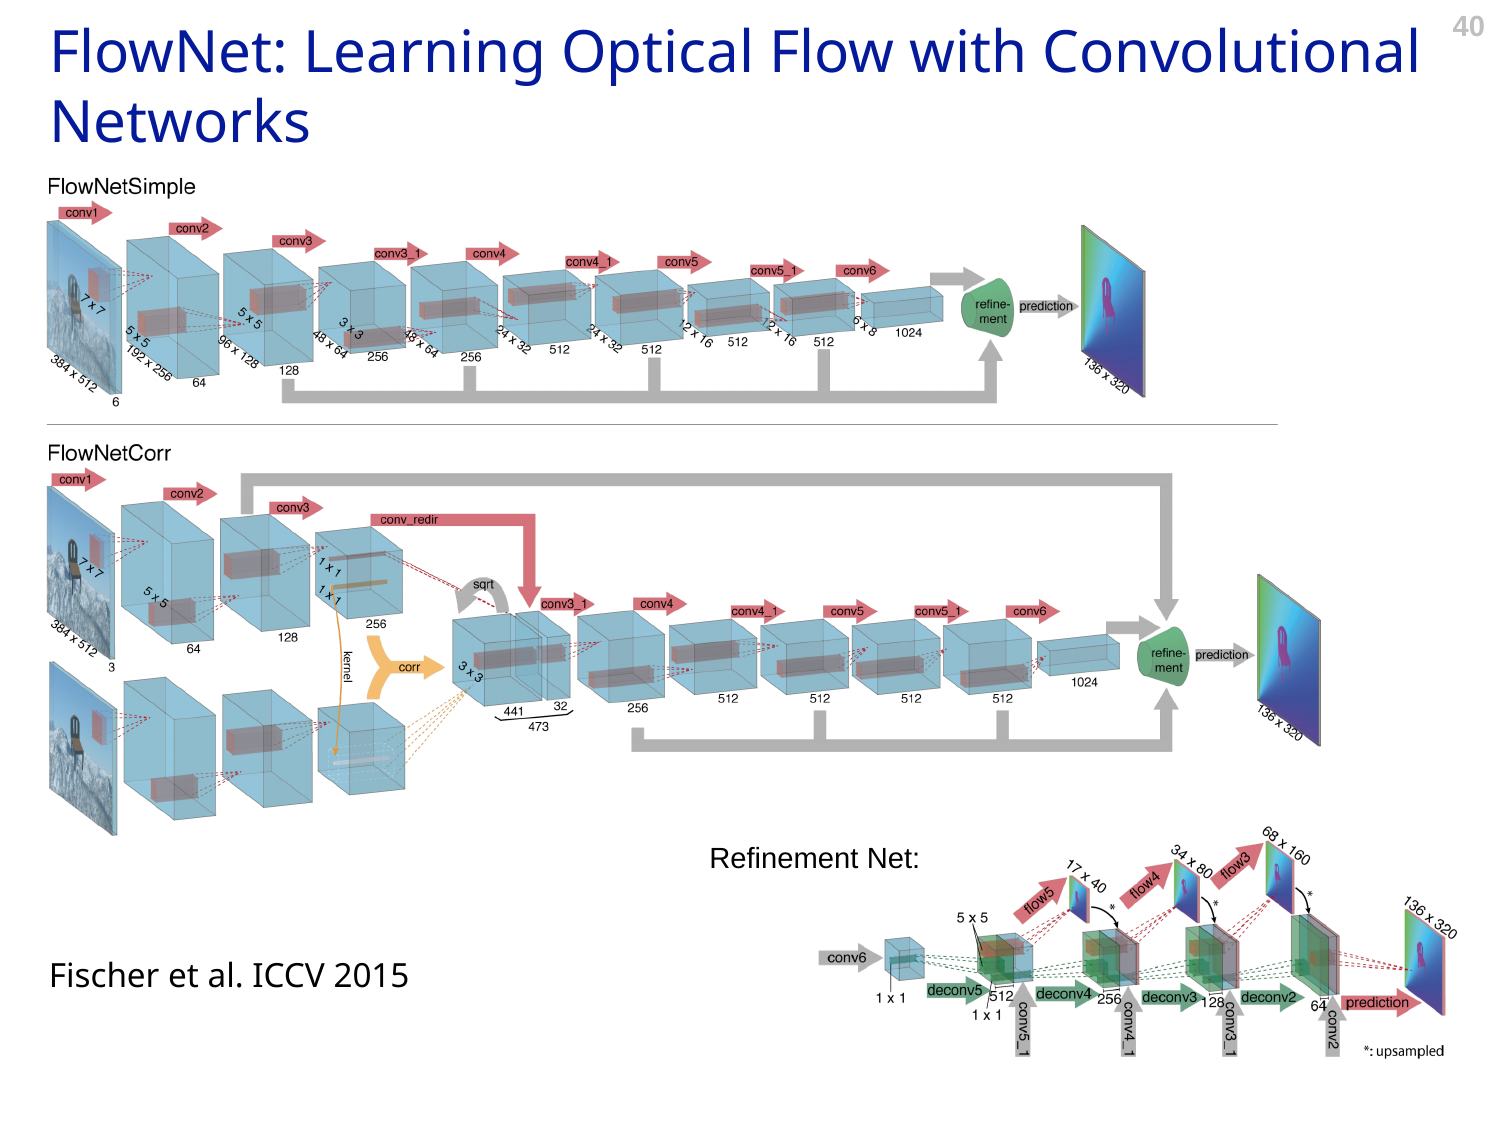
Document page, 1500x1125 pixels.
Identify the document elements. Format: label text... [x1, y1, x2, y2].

text_box Fischer et al. ICCV 2015 [34, 946, 785, 1002]
picture [34, 161, 1466, 1075]
text_box Refinement Net: [694, 850, 800, 883]
title FlowNet: Learning Optical Flow with Convolutional Networks [34, 27, 1466, 141]
